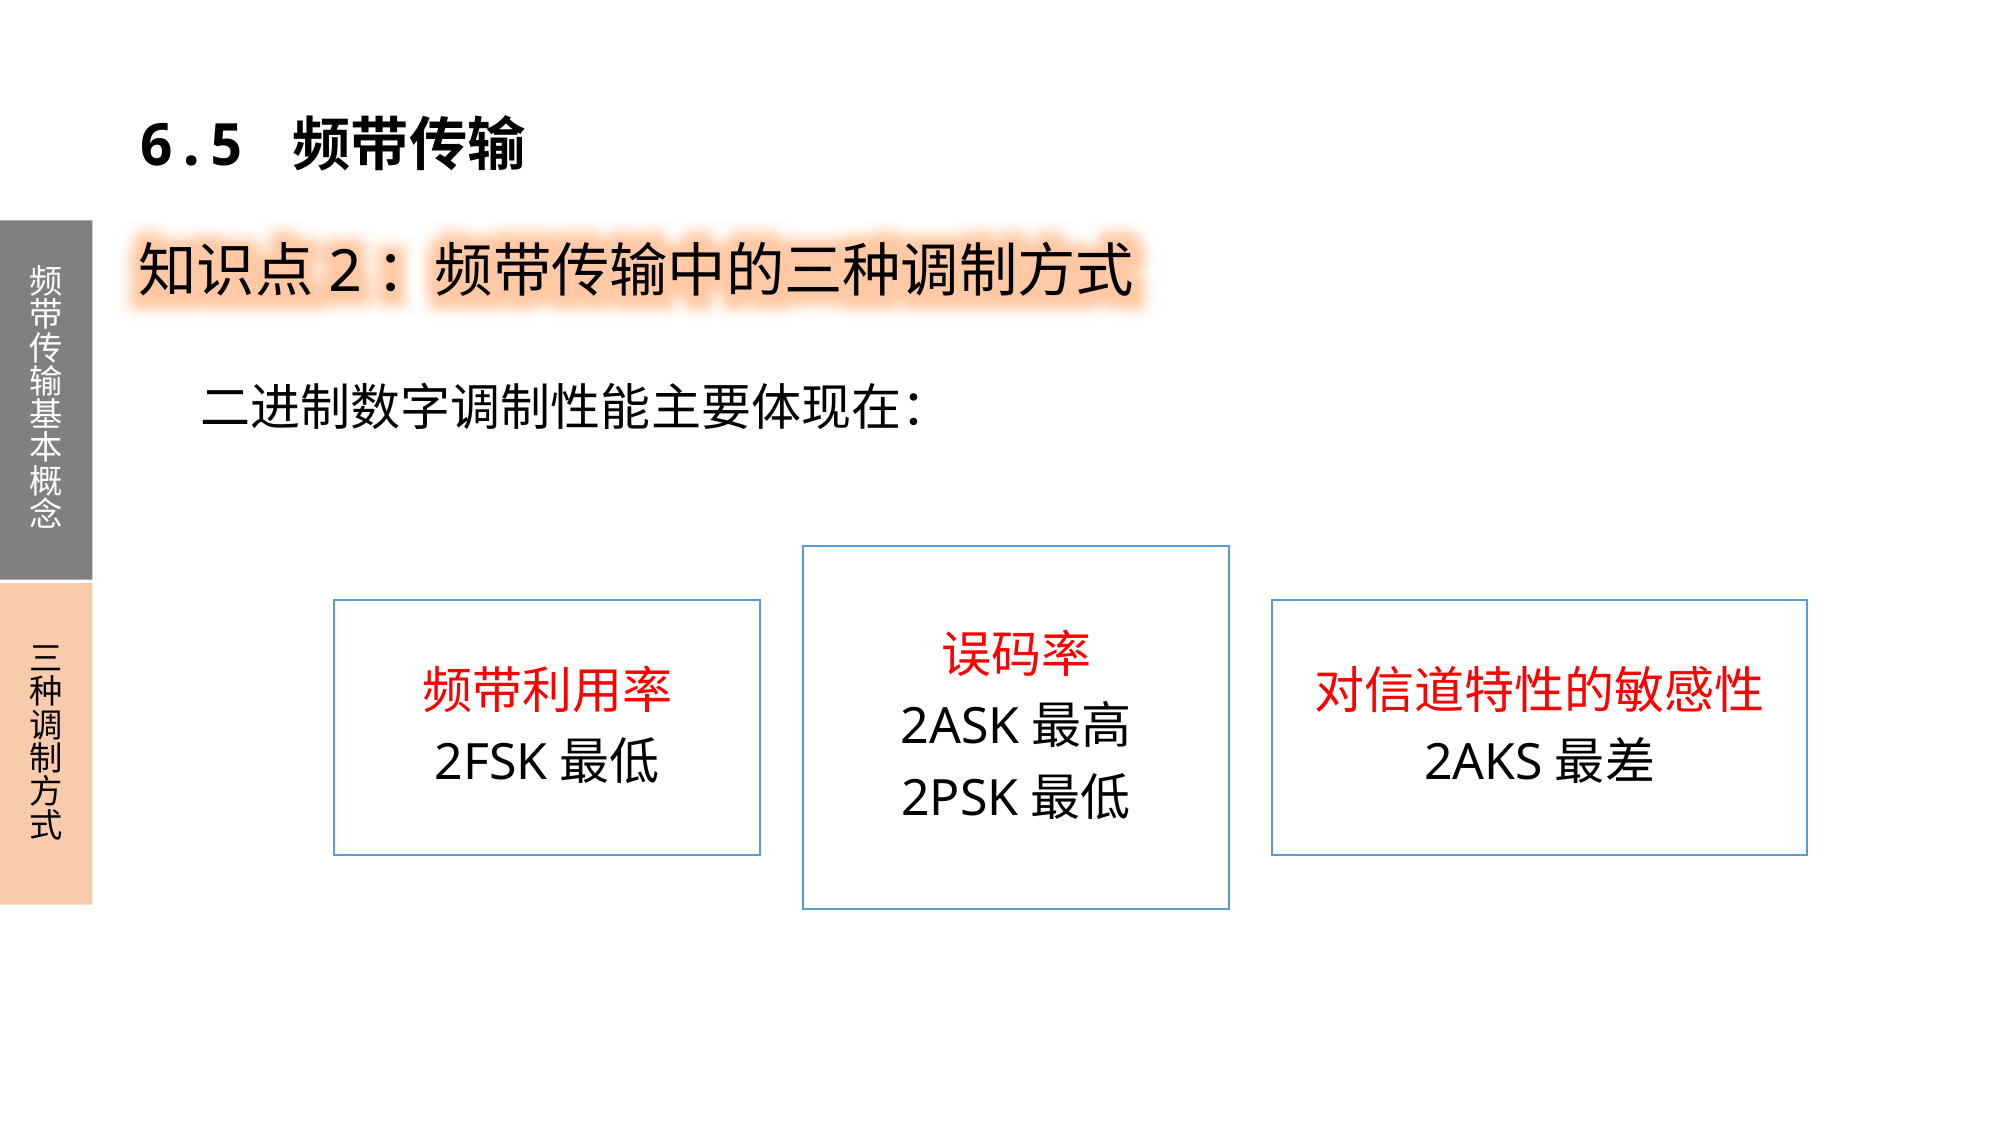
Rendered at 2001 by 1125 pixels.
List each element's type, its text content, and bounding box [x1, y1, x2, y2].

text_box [333, 488, 1808, 967]
text_box 知识点2：频带传输中的三种调制方式 [120, 172, 1945, 329]
text_box 6.5 频带传输 [120, 97, 1568, 153]
text_box 二进制数字调制性能主要体现在： [186, 350, 1827, 443]
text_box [0, 220, 93, 905]
